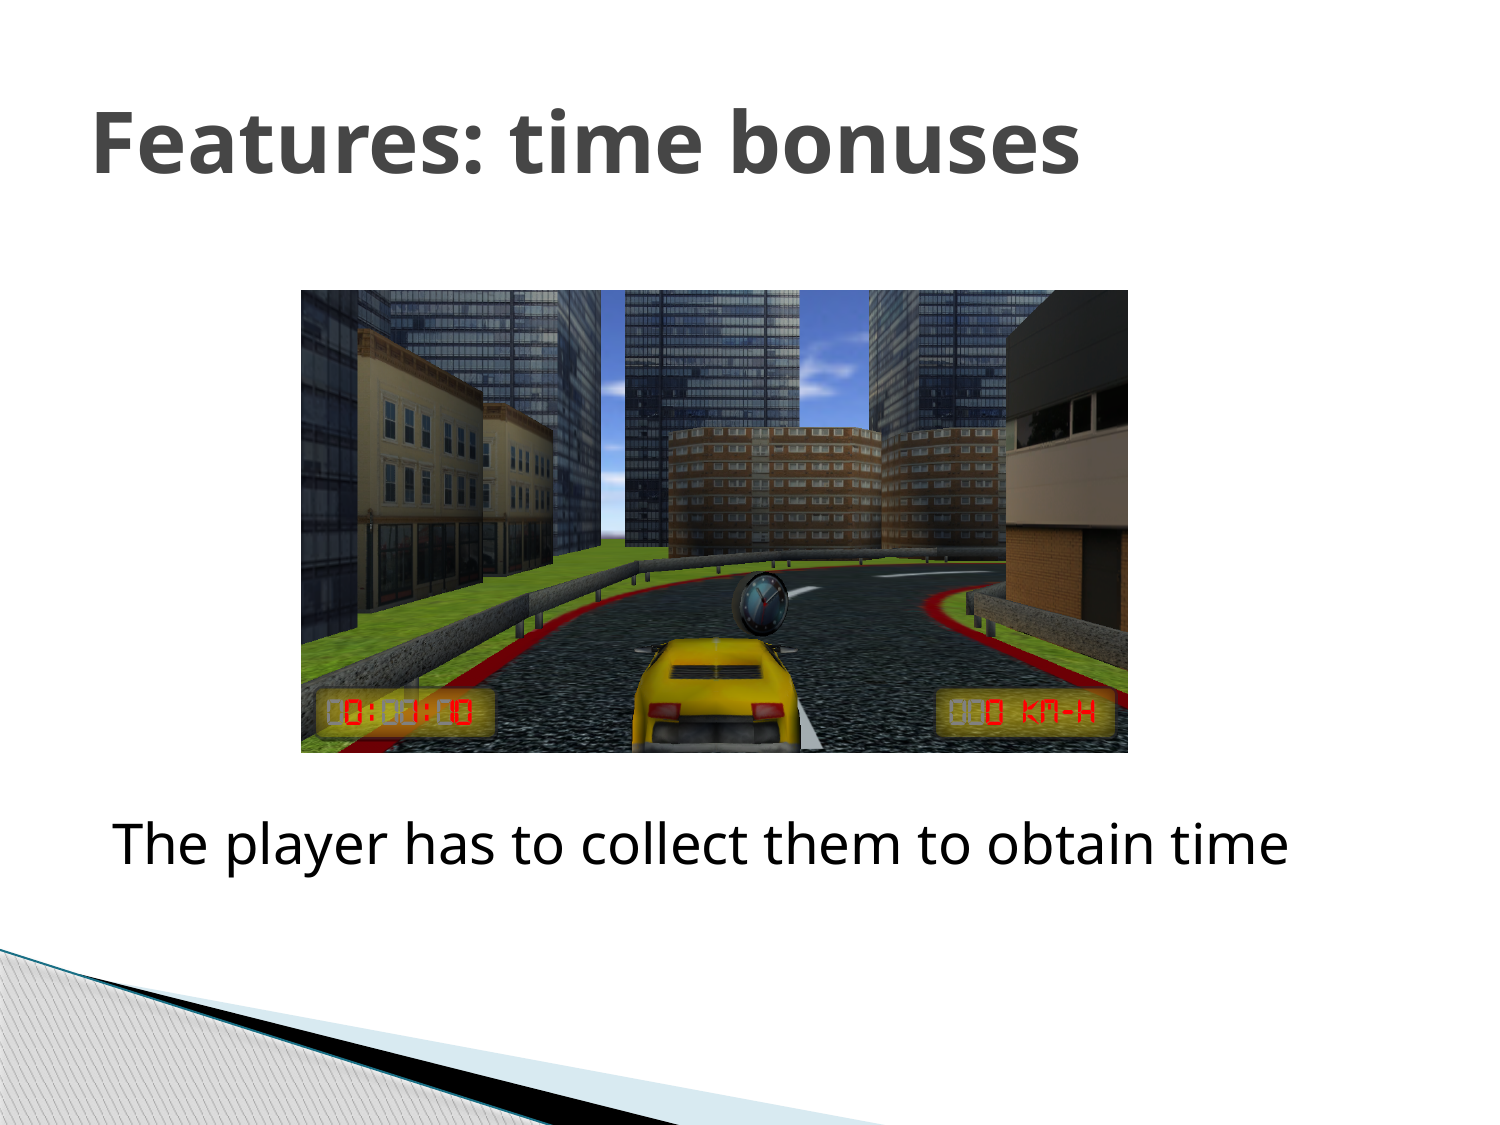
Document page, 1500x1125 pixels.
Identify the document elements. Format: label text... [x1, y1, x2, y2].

list The player has to collect them to obtain time [97, 801, 1425, 1047]
picture [300, 290, 1129, 754]
title Features: time bonuses [75, 45, 1425, 233]
